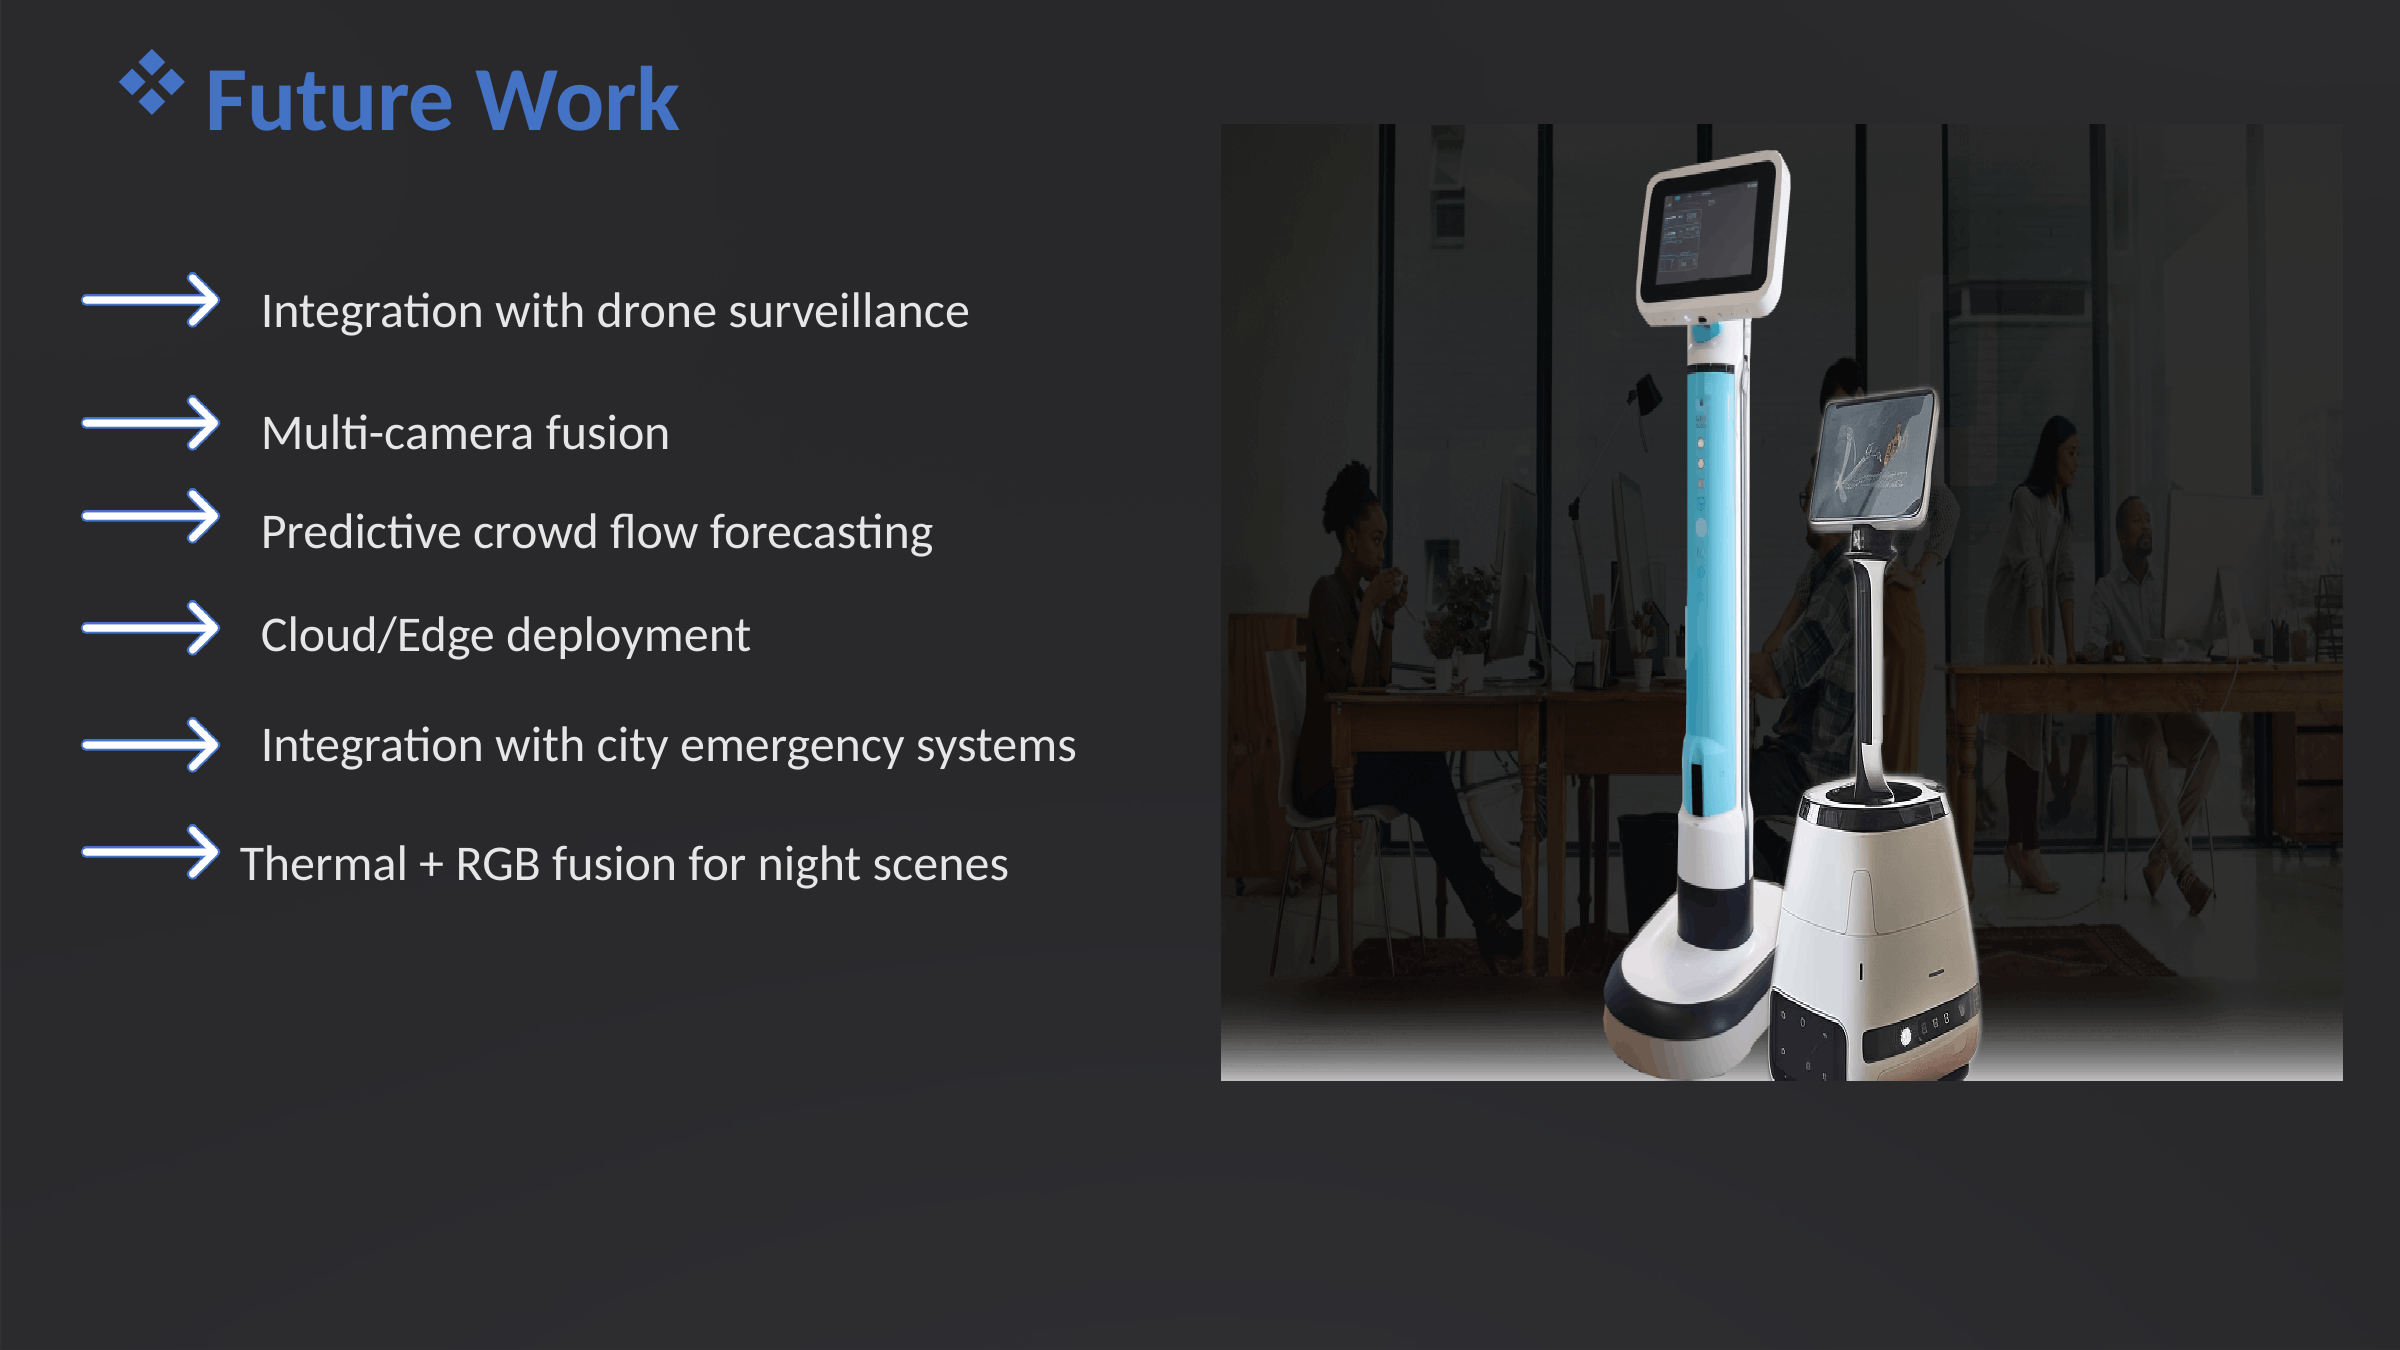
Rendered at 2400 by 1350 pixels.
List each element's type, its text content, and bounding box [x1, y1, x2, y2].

text_box Integration with drone surveillance [246, 269, 1221, 345]
text_box Thermal + RGB fusion for night scenes [225, 823, 1221, 899]
text_box Predictive crowd flow forecasting [246, 491, 1221, 567]
text_box Cloud/Edge deployment [246, 593, 1221, 669]
text_box Integration with city emergency systems [246, 703, 1221, 779]
picture [1221, 124, 2343, 1081]
text_box Future Work [96, 28, 1297, 157]
picture [74, 224, 225, 927]
text_box Multi-camera fusion [246, 392, 1221, 467]
